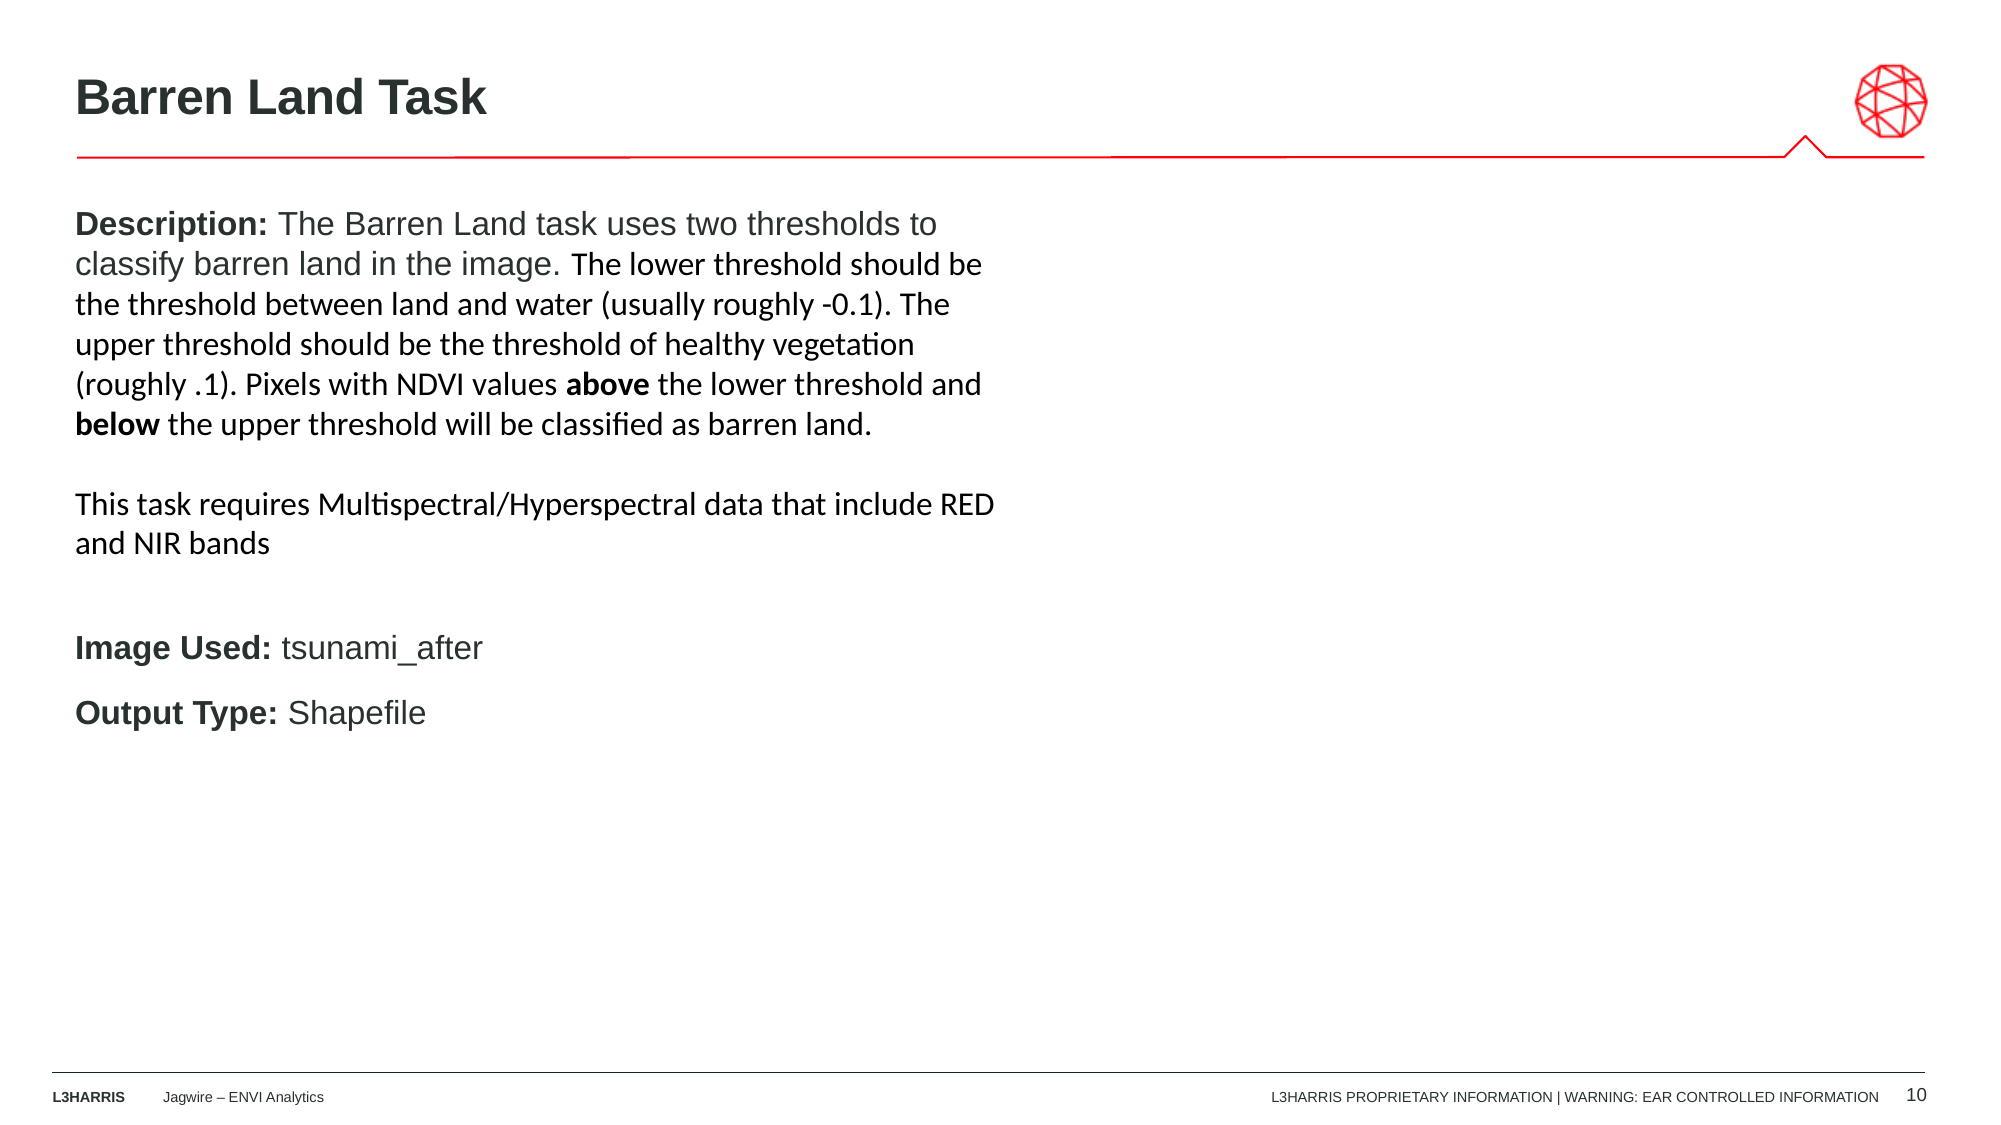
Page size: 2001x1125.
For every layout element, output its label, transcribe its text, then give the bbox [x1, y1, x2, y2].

title Barren Land Task [75, 47, 1575, 153]
list Description: The Barren Land task uses two thresholds to classify barren land in the image. The lower threshold should be the threshold between land and water (usually roughly -0.1). The upper threshold should be the threshold of healthy vegetation (roughly .1). Pixels with NDVI values above the lower threshold and below the upper threshold will be classified as barren land. This task requires Multispectral/Hyperspectral data that include RED and NIR bands Image Used: tsunami_after Output Type: Shapefile [75, 202, 1925, 1005]
